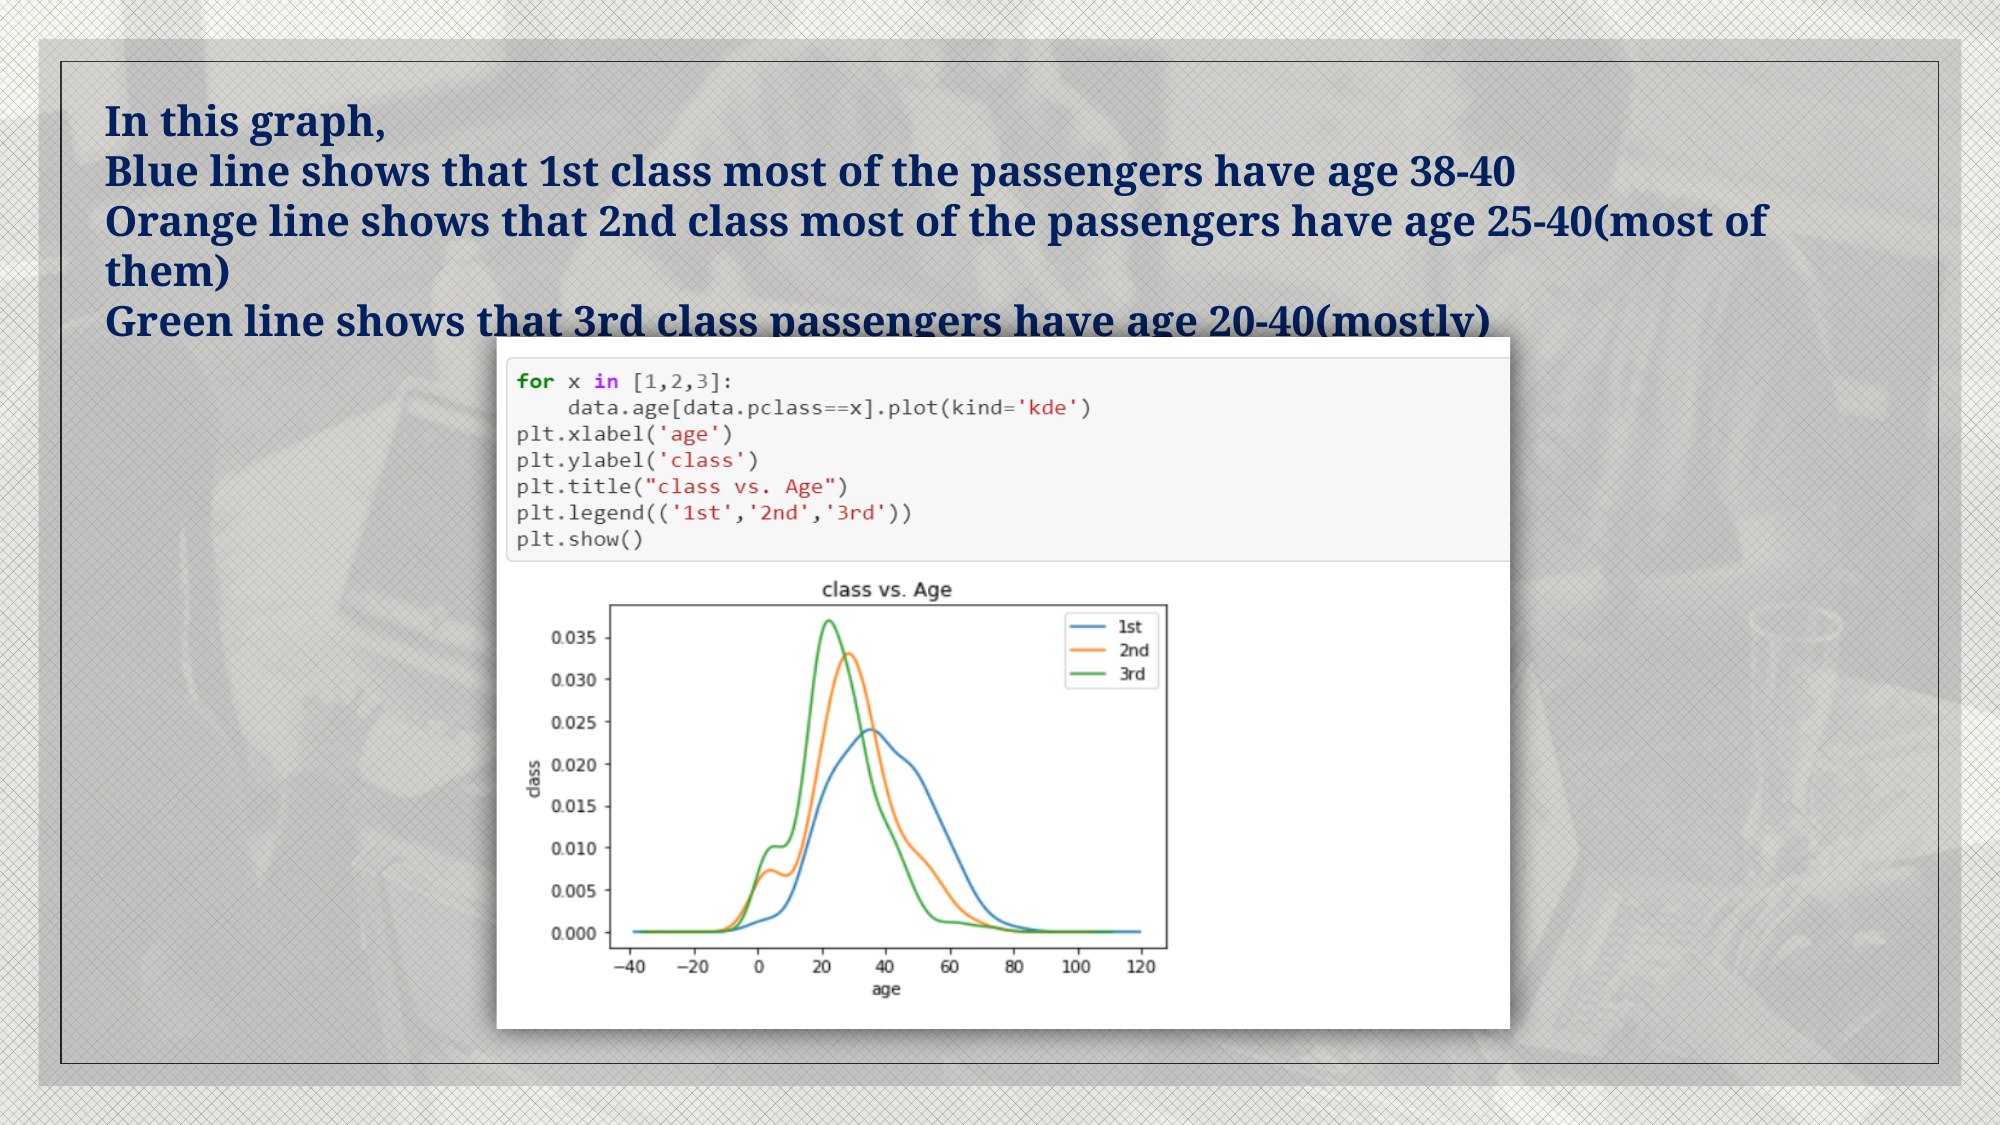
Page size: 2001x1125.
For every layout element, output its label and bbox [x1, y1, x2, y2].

picture [496, 337, 1511, 1029]
list [0, 0, 2000, 1125]
